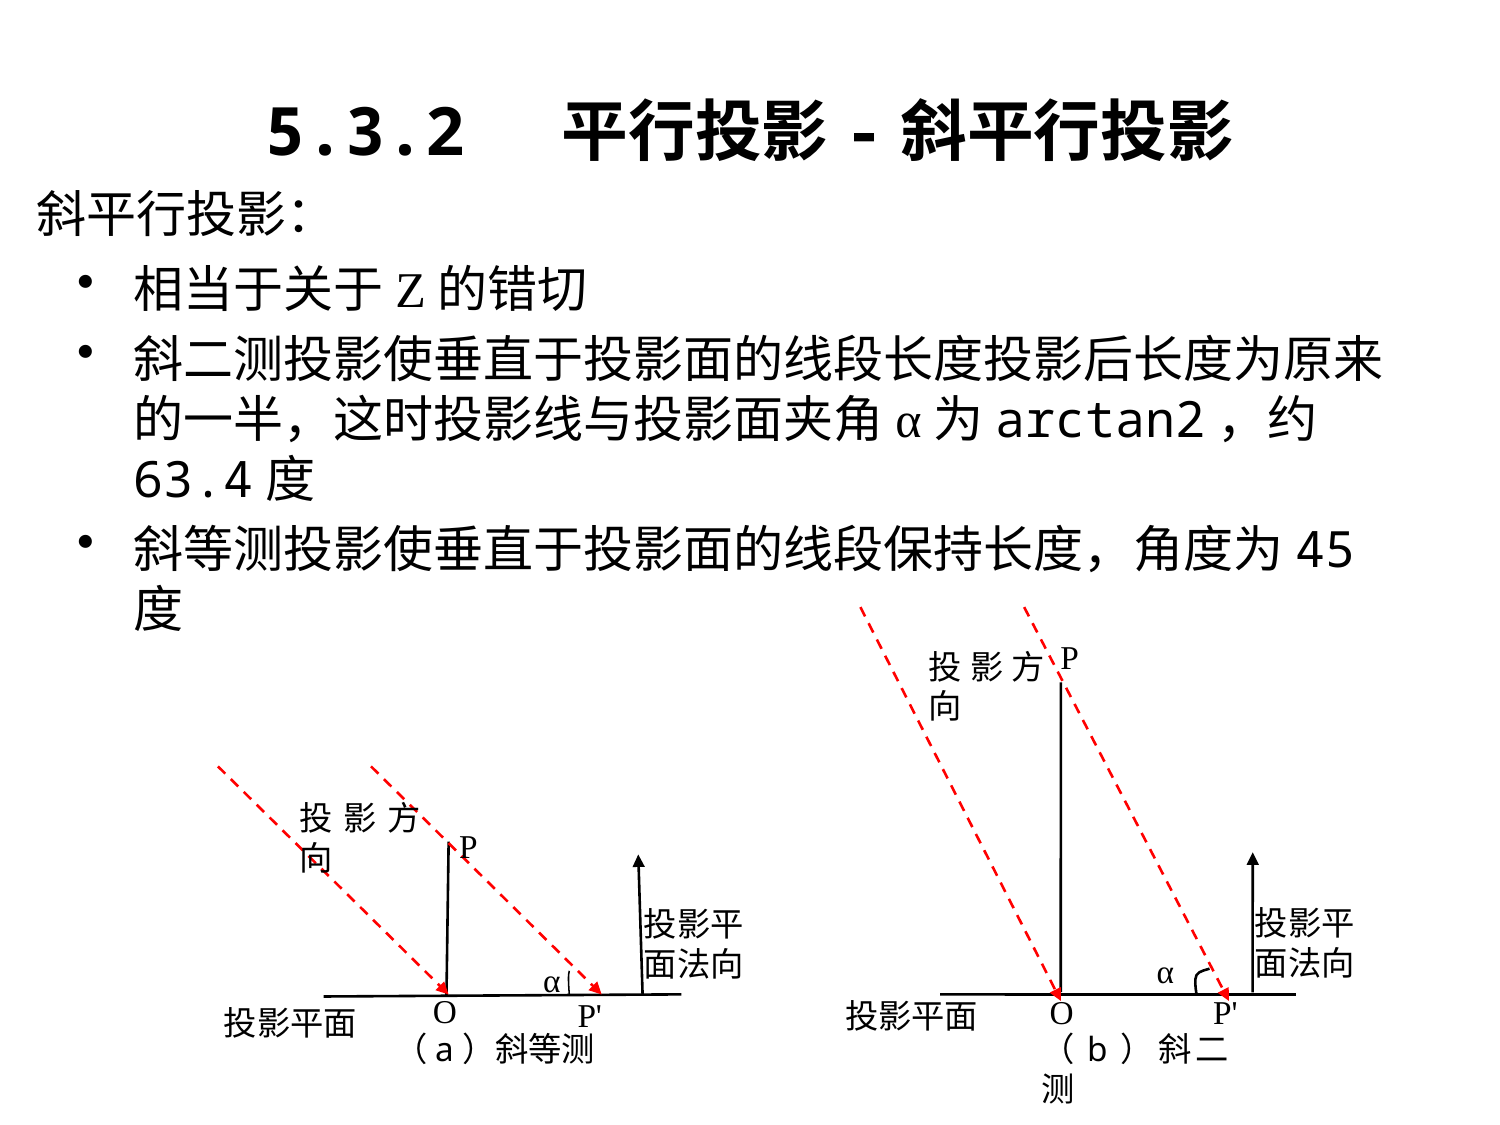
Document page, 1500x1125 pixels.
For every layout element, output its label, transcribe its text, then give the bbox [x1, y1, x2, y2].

text_box 5.3.2 平行投影-斜平行投影 [74, 45, 1425, 213]
list 相当于关于Z的错切 斜二测投影使垂直于投影面的线段长度投影后长度为原来的一半，这时投影线与投影面夹角α为arctan2，约63.4度 斜等测投影使垂直于投影面的线段保持长度，角度为45度 [62, 249, 1413, 1077]
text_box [209, 606, 1373, 1061]
text_box 斜平行投影： [22, 175, 364, 250]
